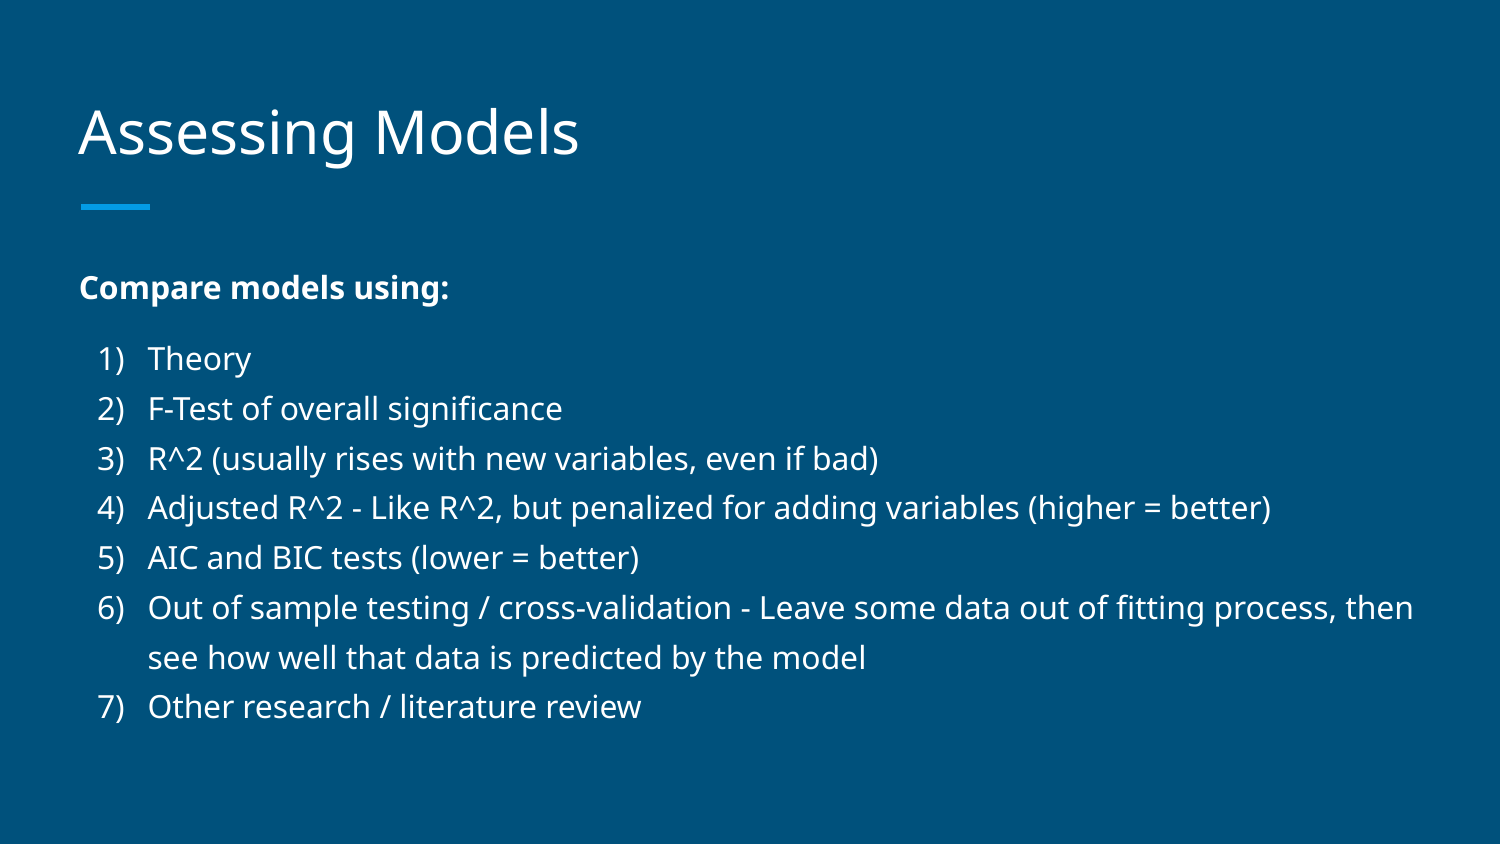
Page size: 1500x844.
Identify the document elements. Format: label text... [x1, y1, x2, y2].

title Assessing Models [63, 75, 1437, 188]
list Compare models using: Theory F-Test of overall significance R^2 (usually rises with new variables, even if bad) Adjusted R^2 - Like R^2, but penalized for adding variables (higher = better) AIC and BIC tests (lower = better) Out of sample testing / cross-validation - Leave some data out of fitting process, then see how well that data is predicted by the model Other research / literature review [63, 244, 1437, 750]
